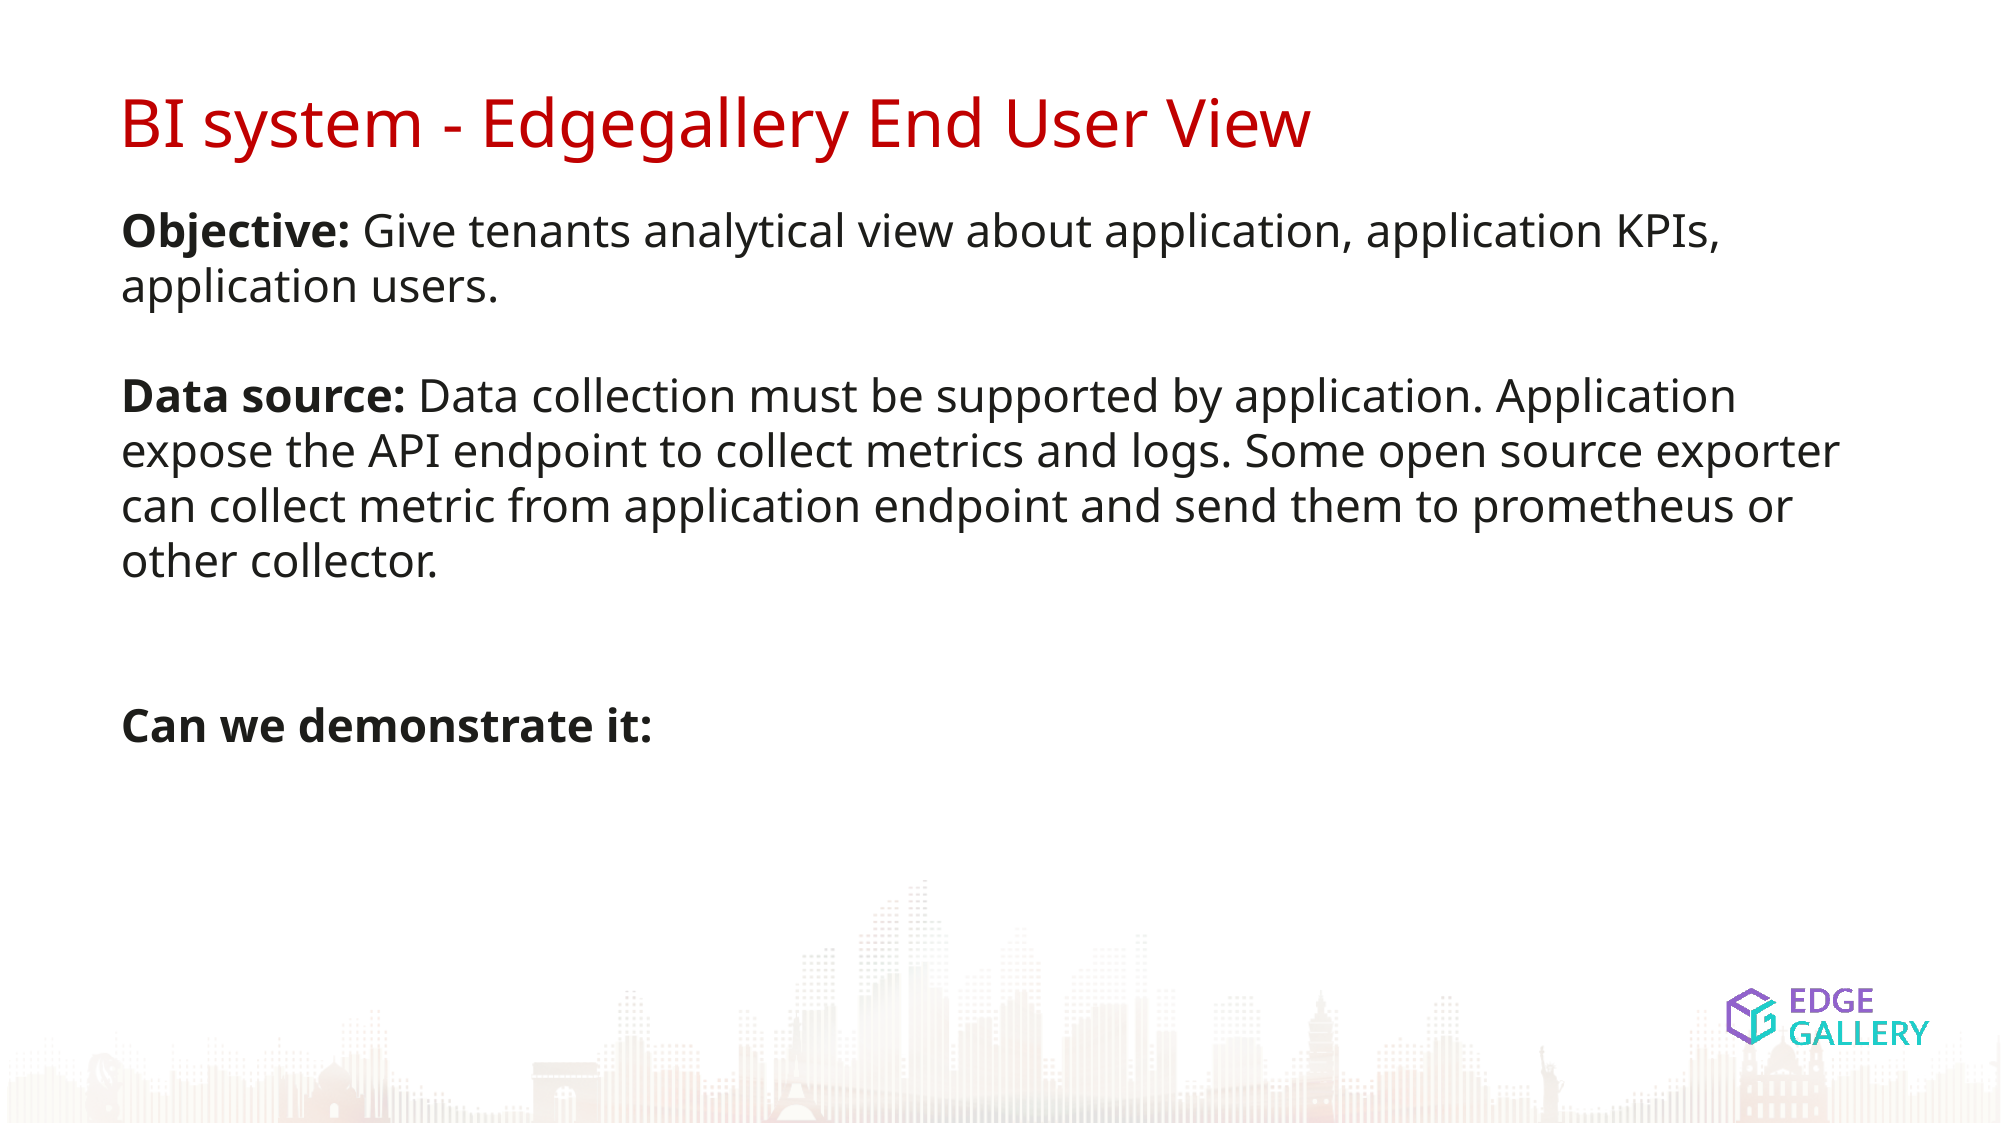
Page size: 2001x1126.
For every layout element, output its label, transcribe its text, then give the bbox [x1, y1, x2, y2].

list Objective: Give tenants analytical view about application, application KPIs, application users. Data source: Data collection must be supported by application. Application expose the API endpoint to collect metrics and logs. Some open source exporter can collect metric from application endpoint and send them to prometheus or other collector. Can we demonstrate it: [120, 202, 1882, 1016]
picture [7, 880, 2001, 1123]
subtitle BI system - Edgegallery End User View [119, 74, 1882, 163]
